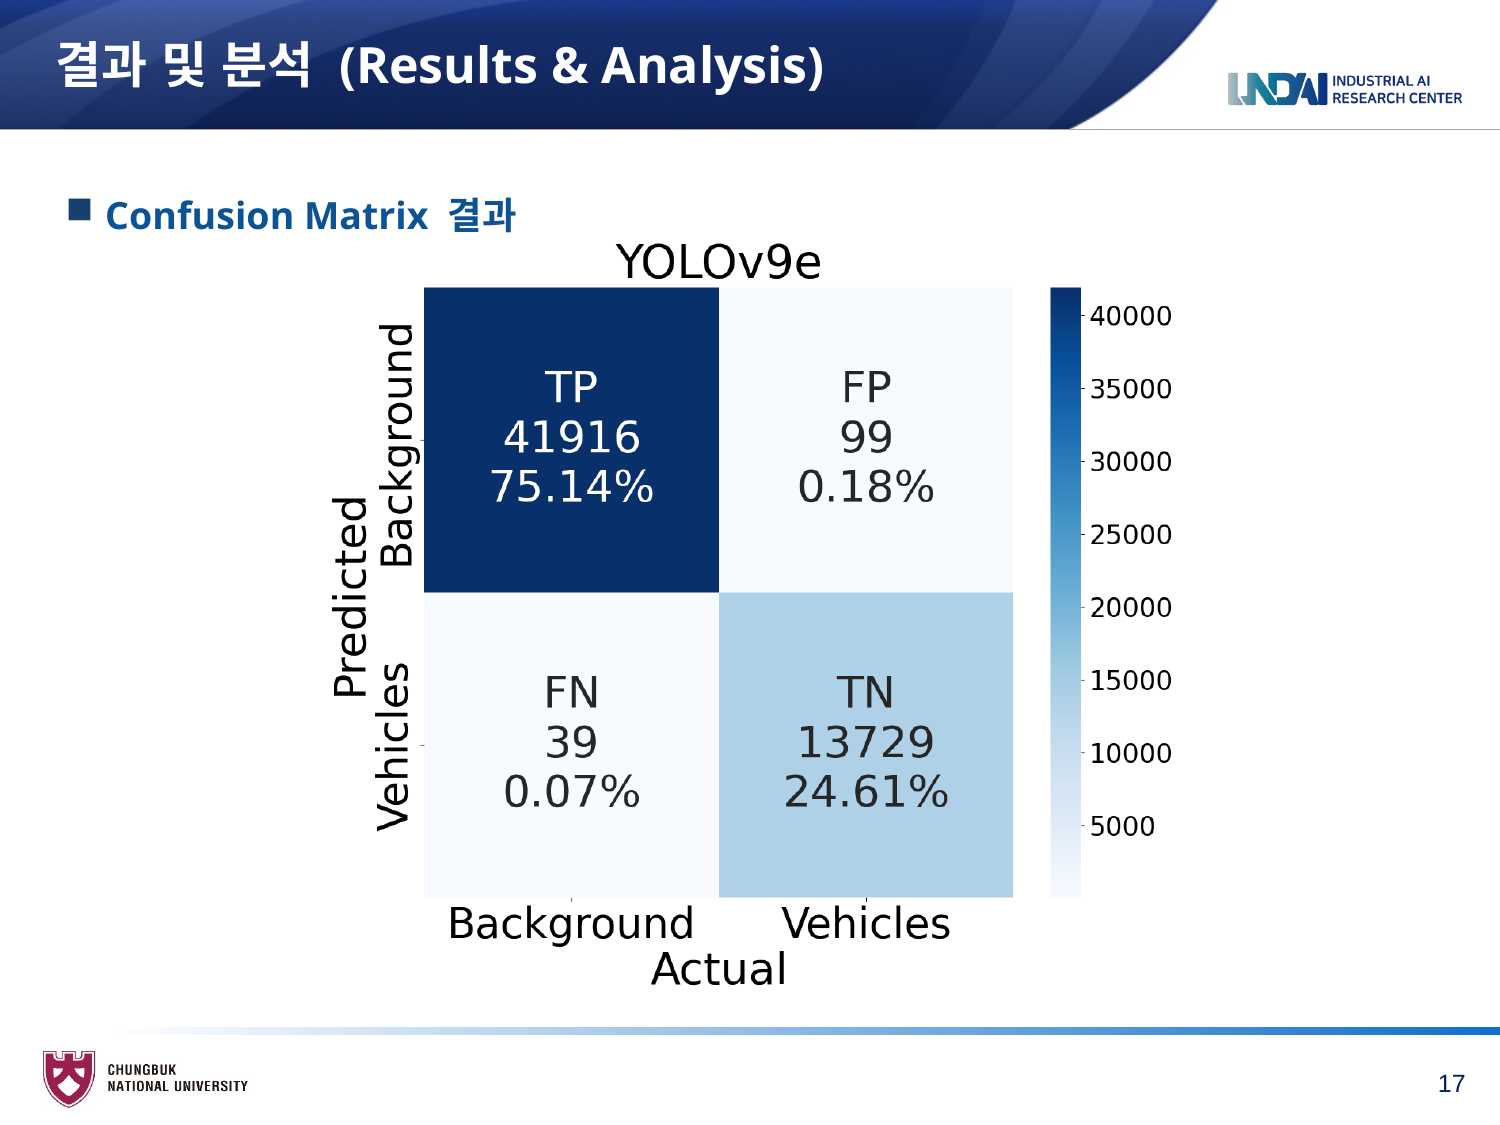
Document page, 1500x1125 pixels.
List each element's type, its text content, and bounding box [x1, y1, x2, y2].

picture [0, 0, 1500, 129]
picture [41, 1049, 249, 1109]
picture [319, 234, 1181, 1001]
title 결과 및 분석 (Results & Analysis) [55, 10, 1375, 116]
text_box Confusion Matrix 결과 [65, 178, 732, 237]
